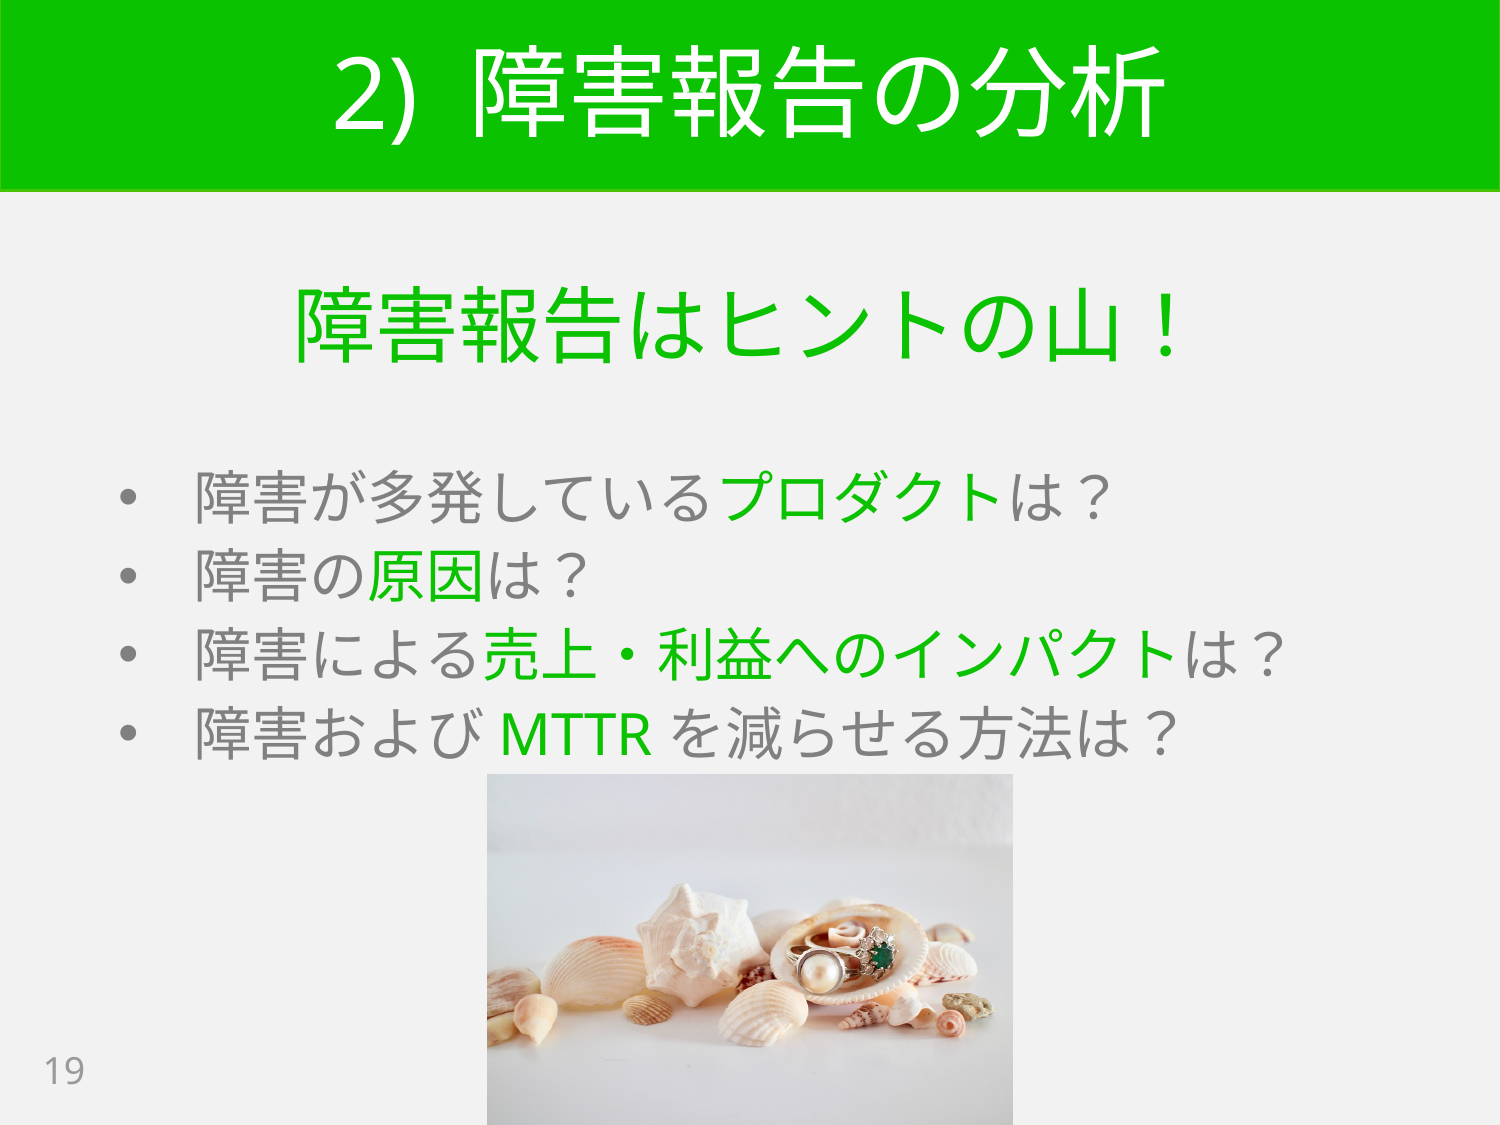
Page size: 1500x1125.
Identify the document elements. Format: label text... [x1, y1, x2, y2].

title 2) 障害報告の分析 [0, 53, 1500, 140]
list 障害報告はヒントの山！ 障害が多発しているプロダクトは？ 障害の原因は？ 障害による売上・利益へのインパクトは？ 障害およびMTTRを減らせる方法は？ [103, 277, 1397, 1000]
picture [487, 774, 1013, 1125]
slide_number 19 [27, 1042, 146, 1102]
